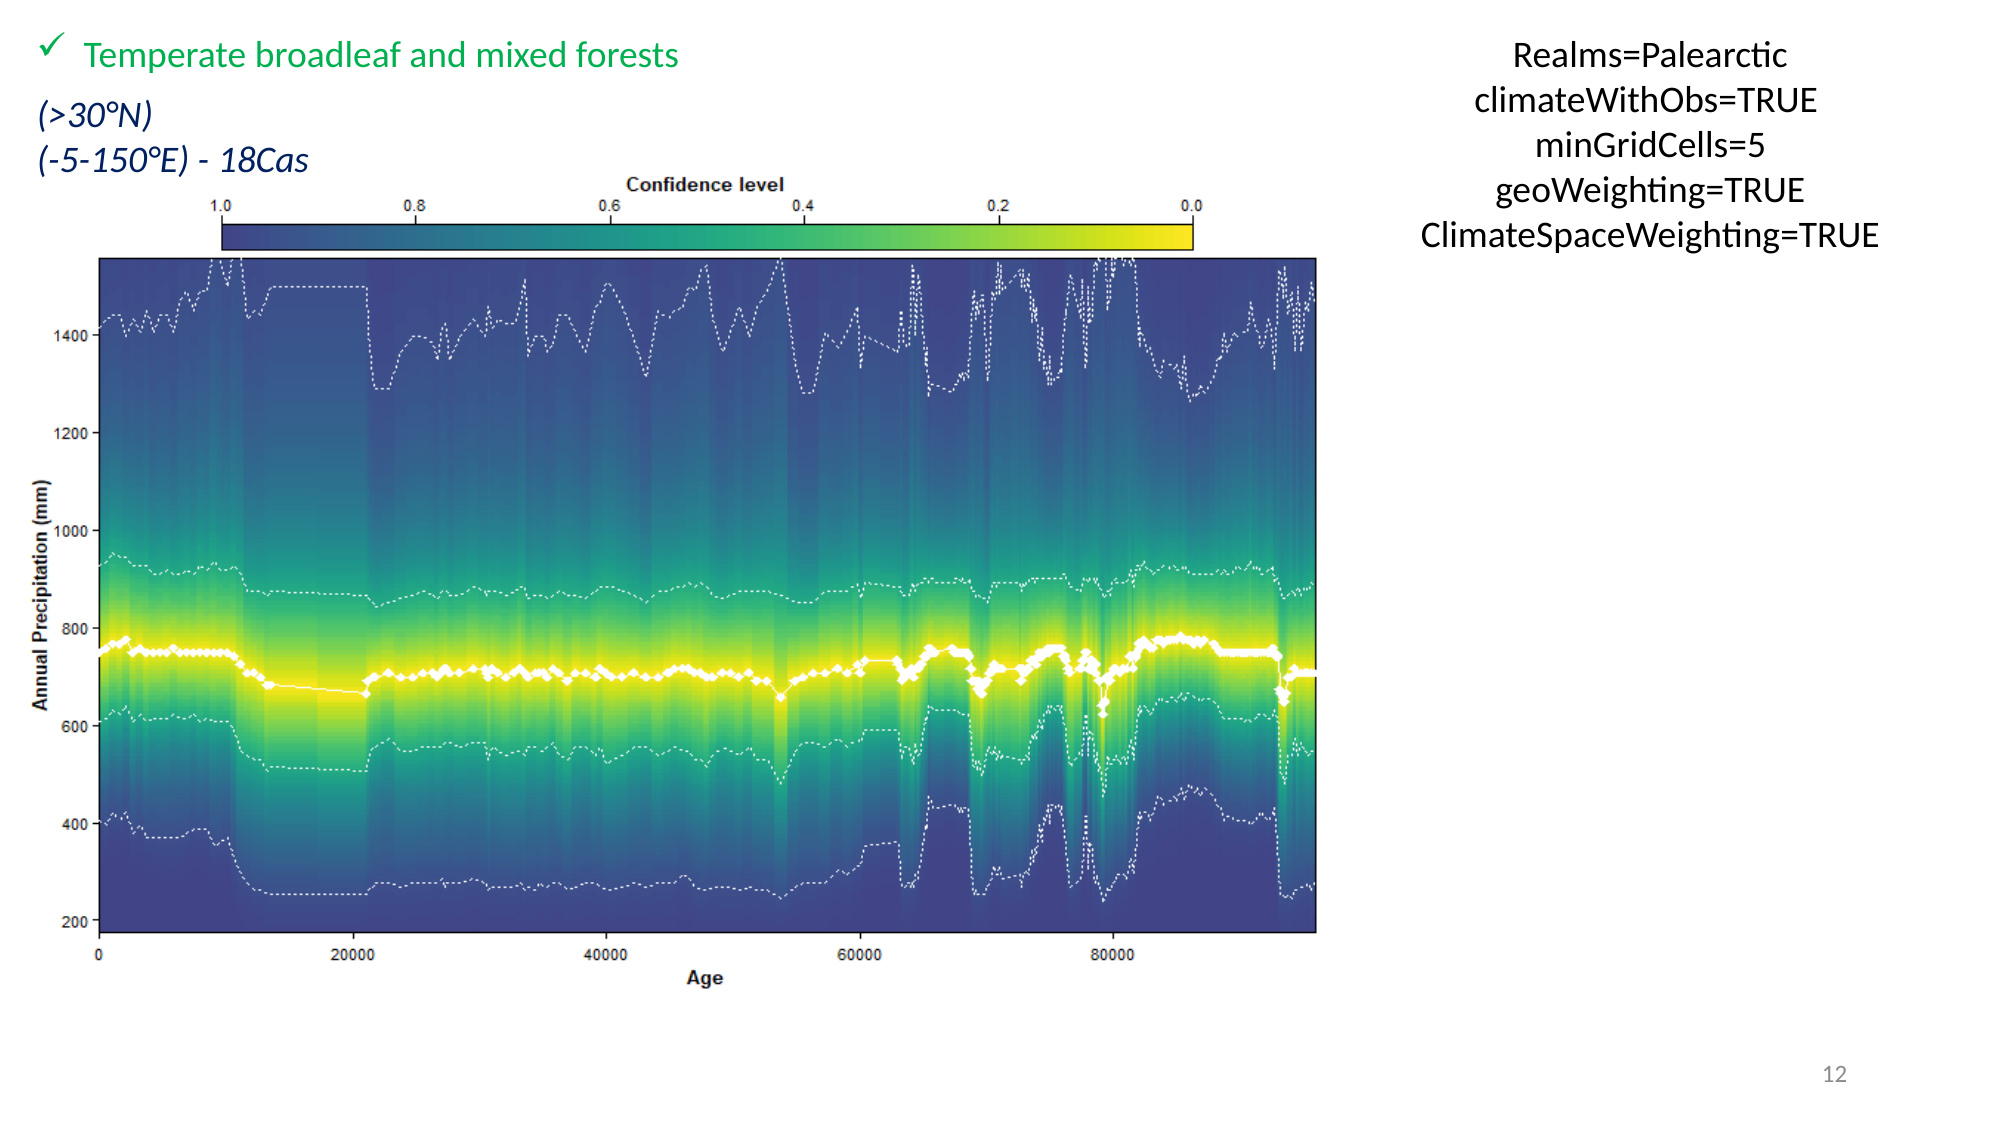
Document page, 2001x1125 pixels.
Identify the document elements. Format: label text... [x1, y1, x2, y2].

text_box Temperate broadleaf and mixed forests [0, 22, 859, 83]
text_box (>30°N) (-5-150°E) - 18Cas [22, 83, 646, 156]
text_box Realms=Palearctic climateWithObs=TRUE minGridCells=5 geoWeighting=TRUE ClimateSpaceWeighting=TRUE [1271, 22, 2000, 263]
picture [22, 156, 1333, 1000]
slide_number 12 [1412, 1042, 1863, 1103]
